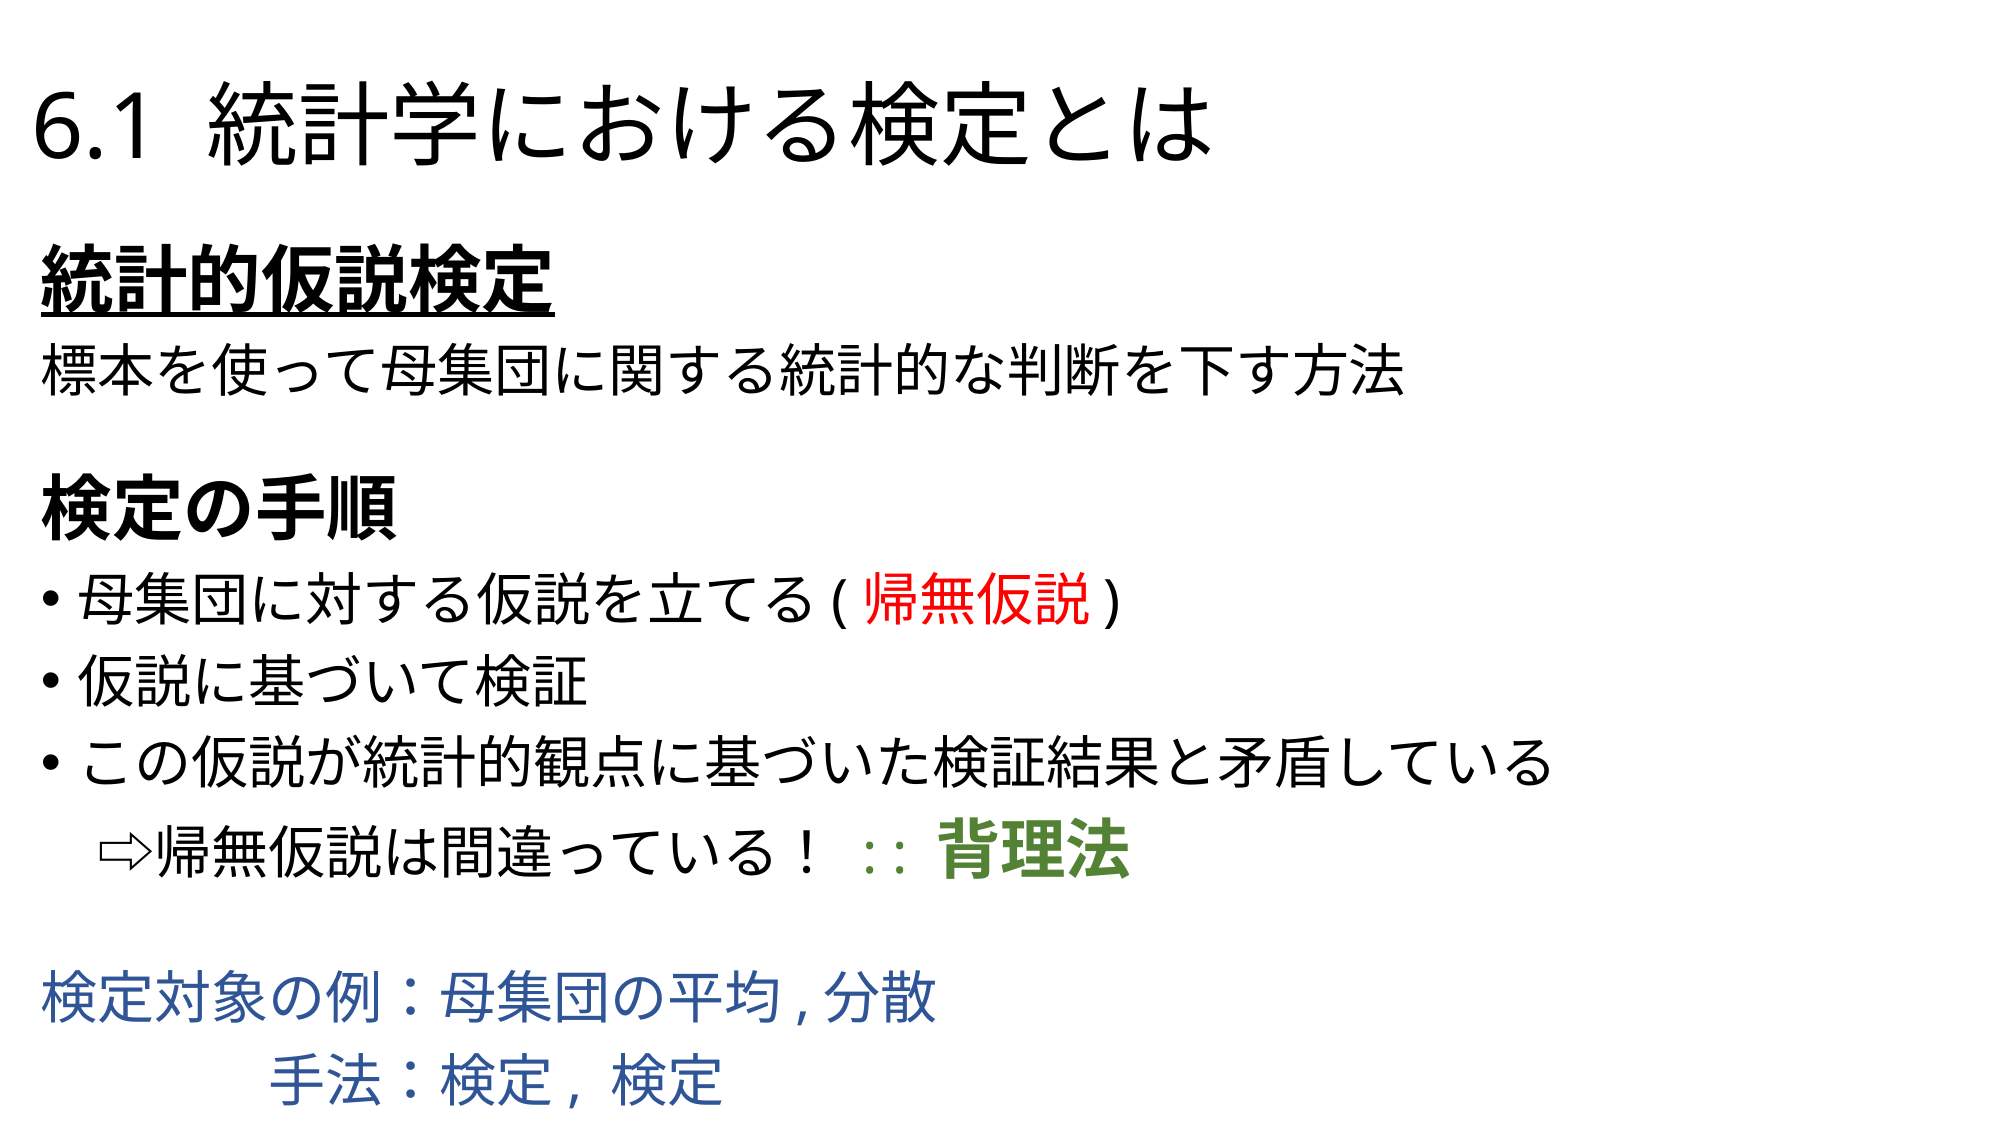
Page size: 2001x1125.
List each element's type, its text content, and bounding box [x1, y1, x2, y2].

title 6.1 統計学における検定とは [16, 20, 1975, 238]
